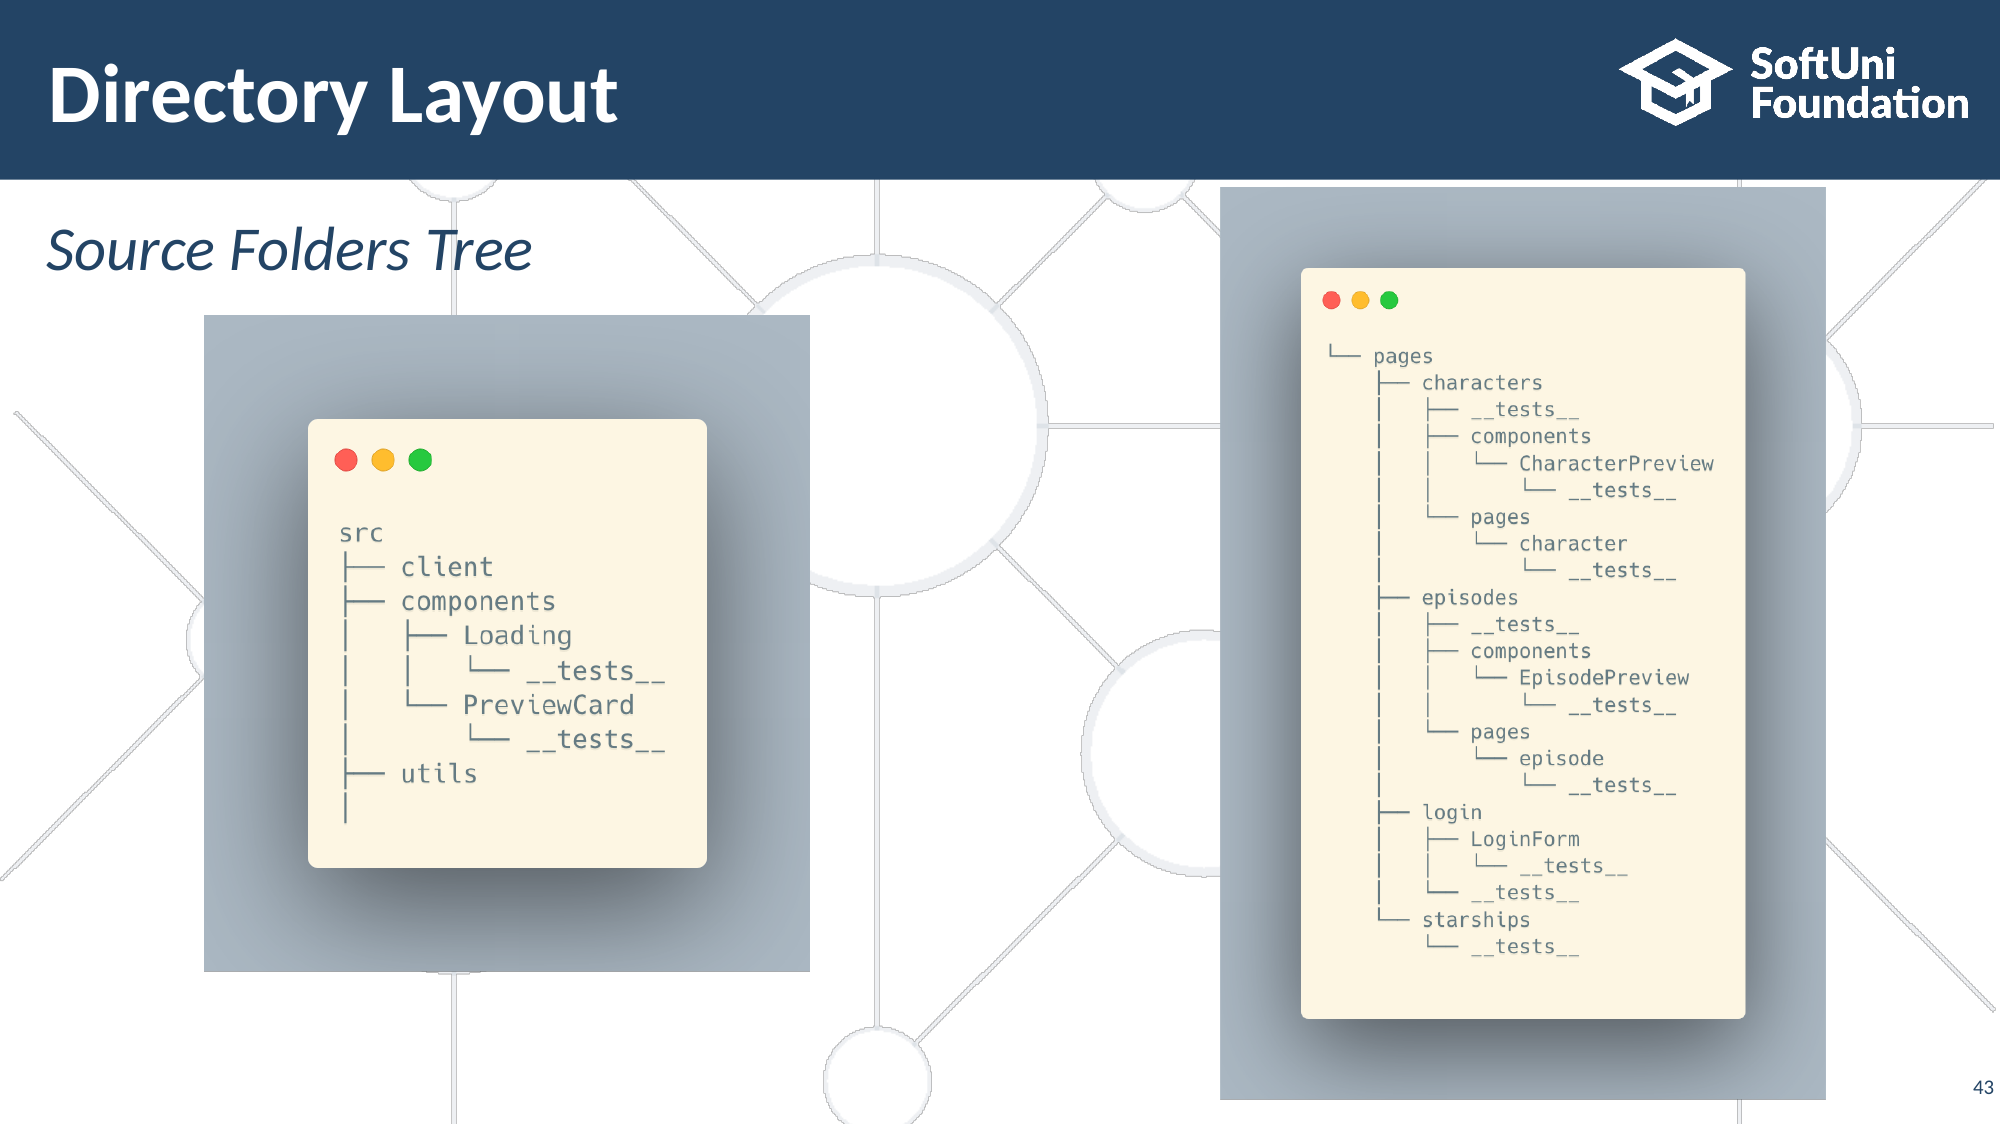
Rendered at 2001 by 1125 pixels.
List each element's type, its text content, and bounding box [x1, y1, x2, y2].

text_box Source Folders Tree [31, 192, 1201, 300]
slide_number ‹#› [1929, 1070, 2000, 1103]
picture [1618, 38, 1968, 126]
title Directory Layout [31, 16, 1591, 162]
picture [0, 180, 2000, 1124]
